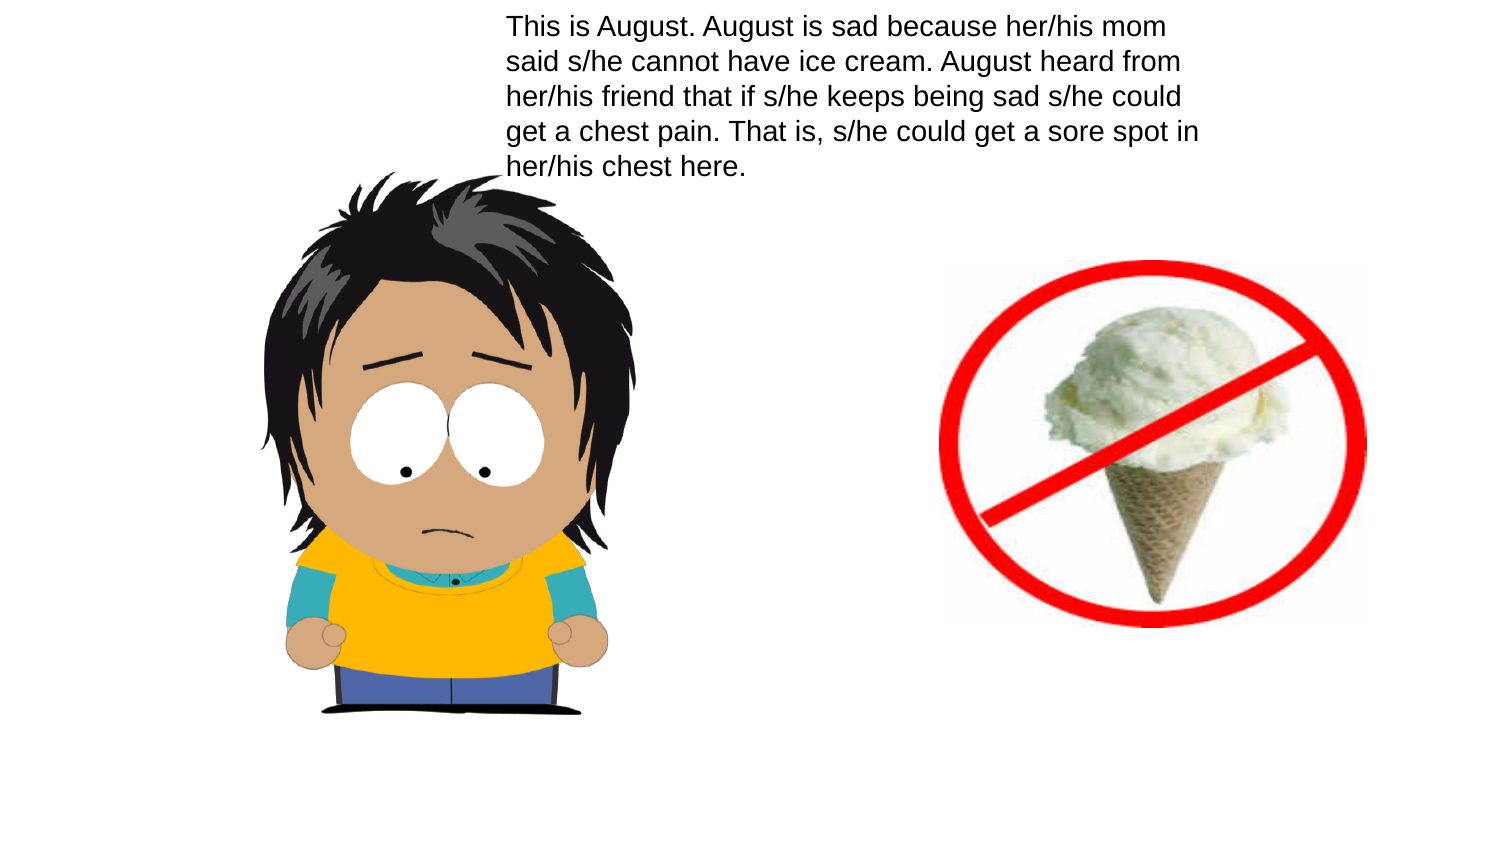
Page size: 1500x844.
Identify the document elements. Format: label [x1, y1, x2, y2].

picture [0, 0, 1367, 795]
